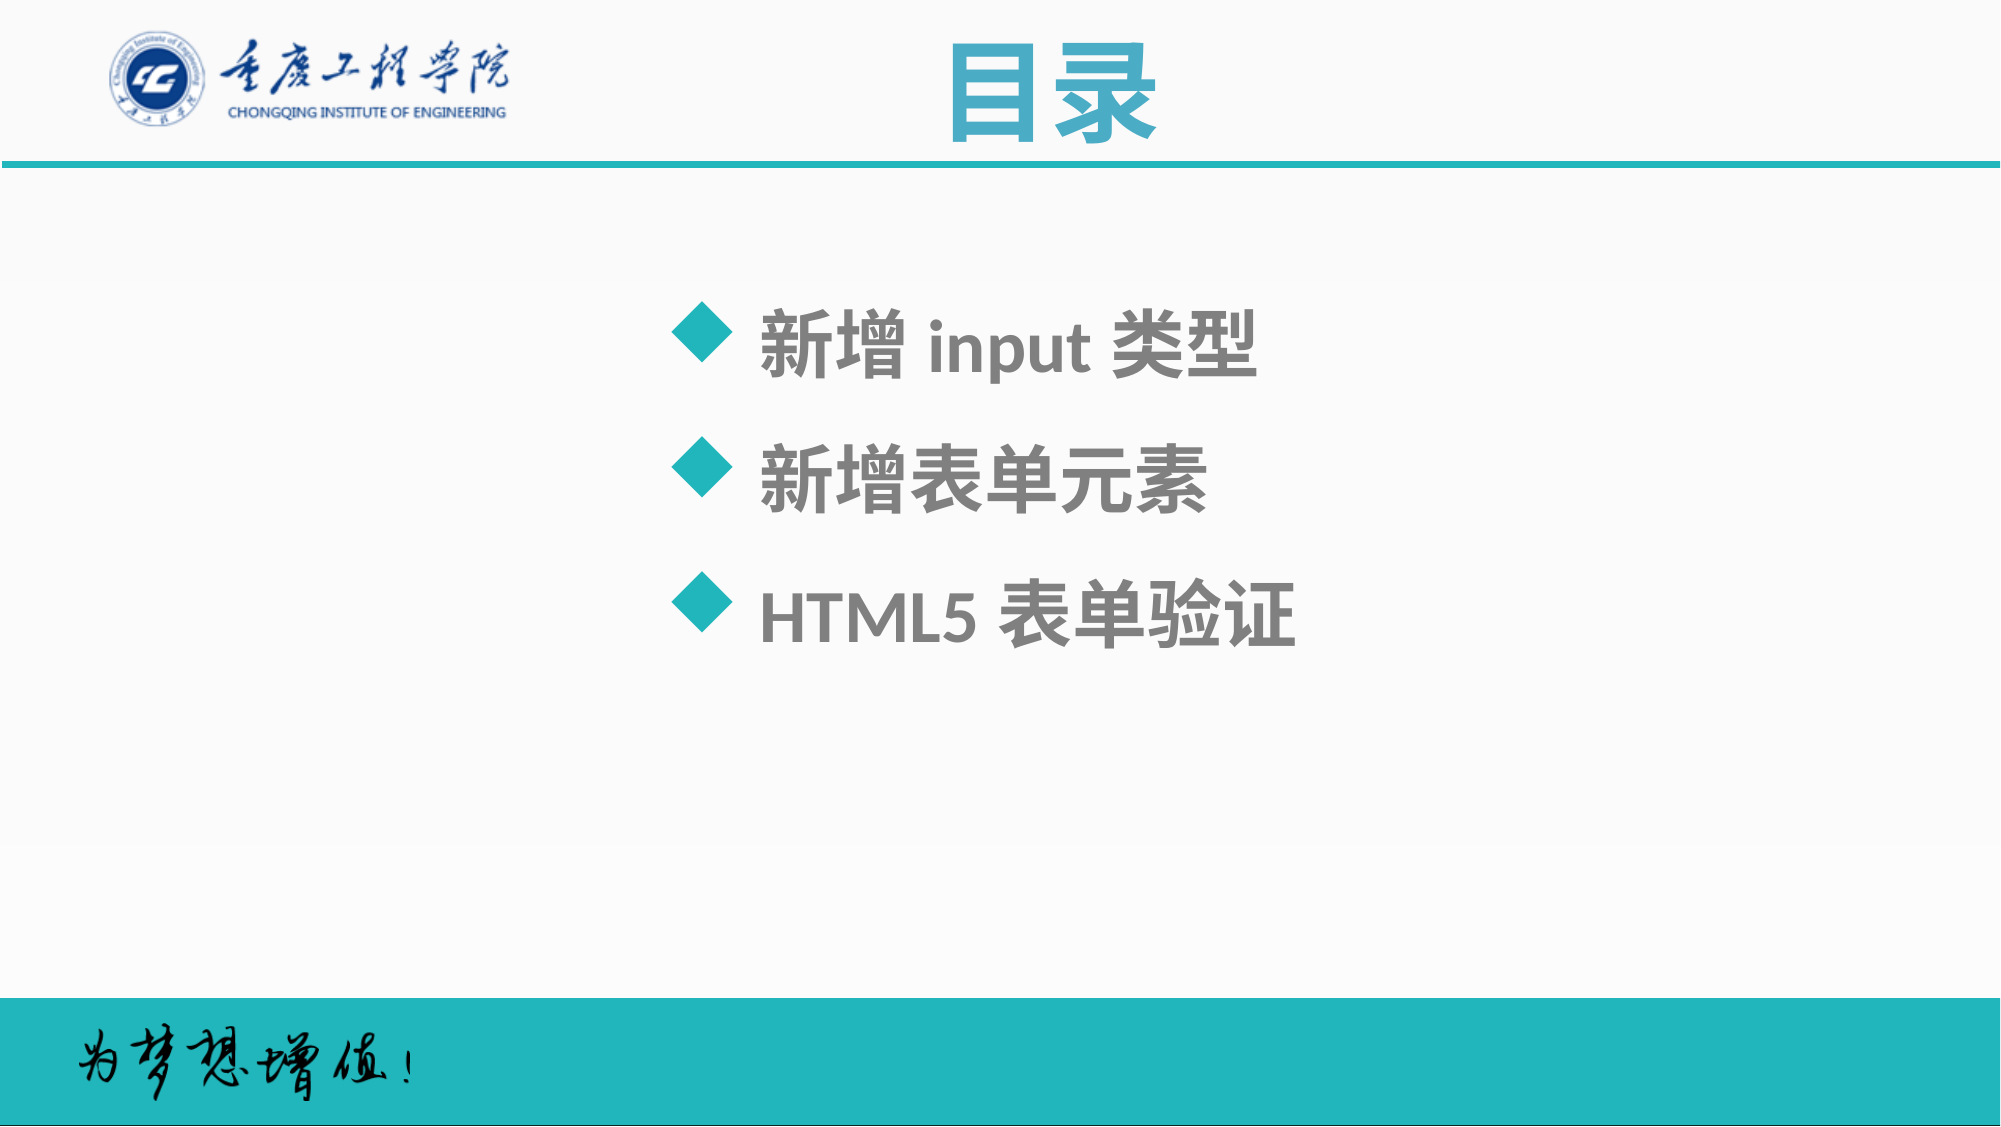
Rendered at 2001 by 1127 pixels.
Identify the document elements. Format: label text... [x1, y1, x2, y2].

picture [79, 1023, 410, 1101]
picture [0, 0, 2001, 998]
text_box 目录 [922, 13, 1178, 164]
text_box 新增input类型 新增表单元素 HTML5表单验证 [650, 244, 1473, 935]
